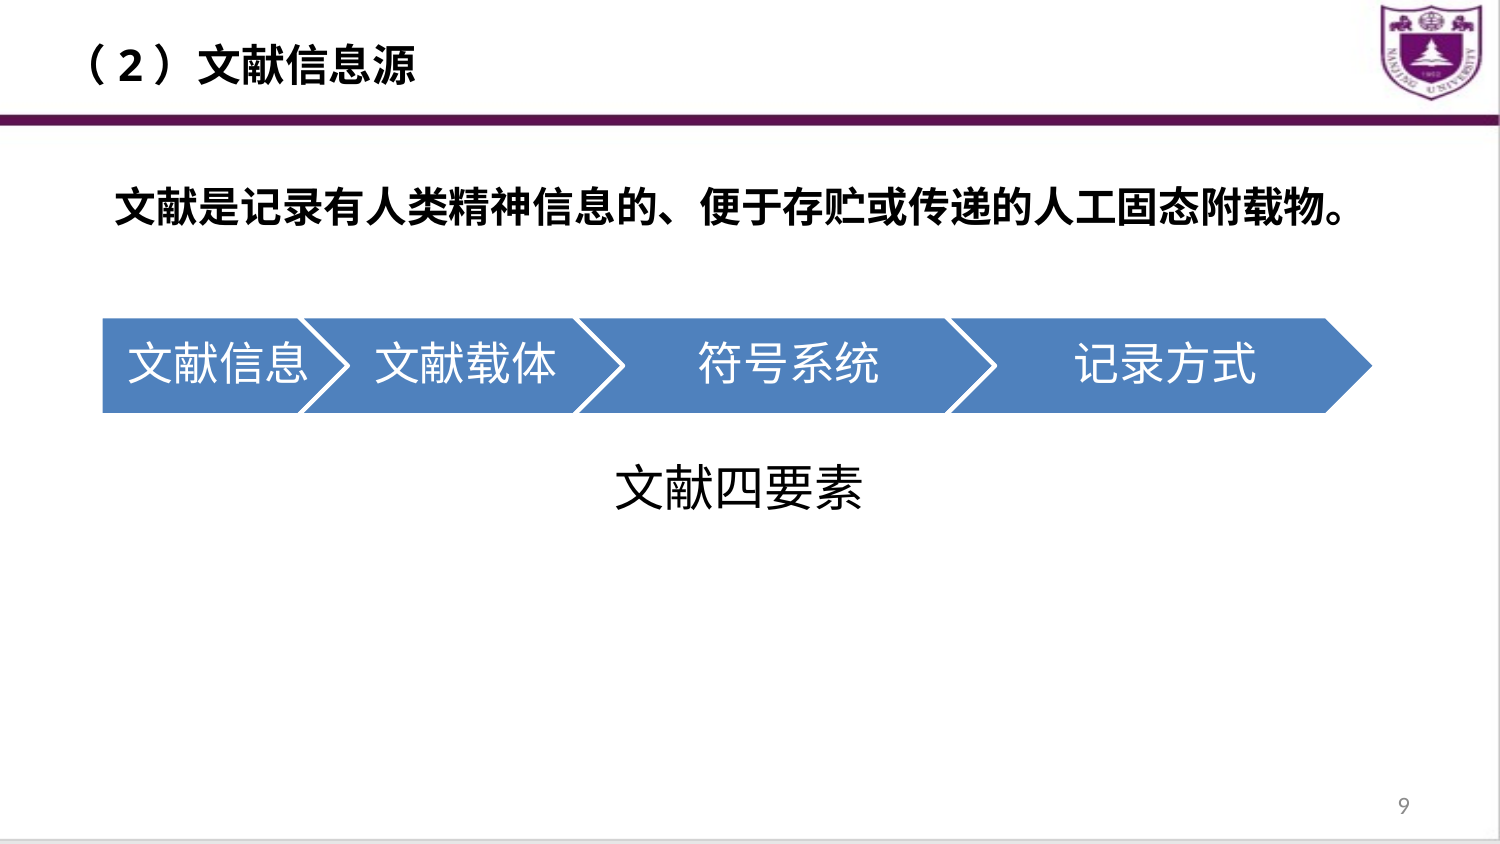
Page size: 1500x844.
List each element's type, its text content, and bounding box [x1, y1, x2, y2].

slide_number 9 [1074, 782, 1425, 827]
text_box 文献四要素 [599, 448, 955, 524]
text_box 文献是记录有人类精神信息的、便于存贮或传递的人工固态附载物。 [100, 173, 1376, 239]
picture [0, 0, 1500, 844]
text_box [100, 303, 1377, 428]
text_box （2）文献信息源 [51, 32, 428, 96]
